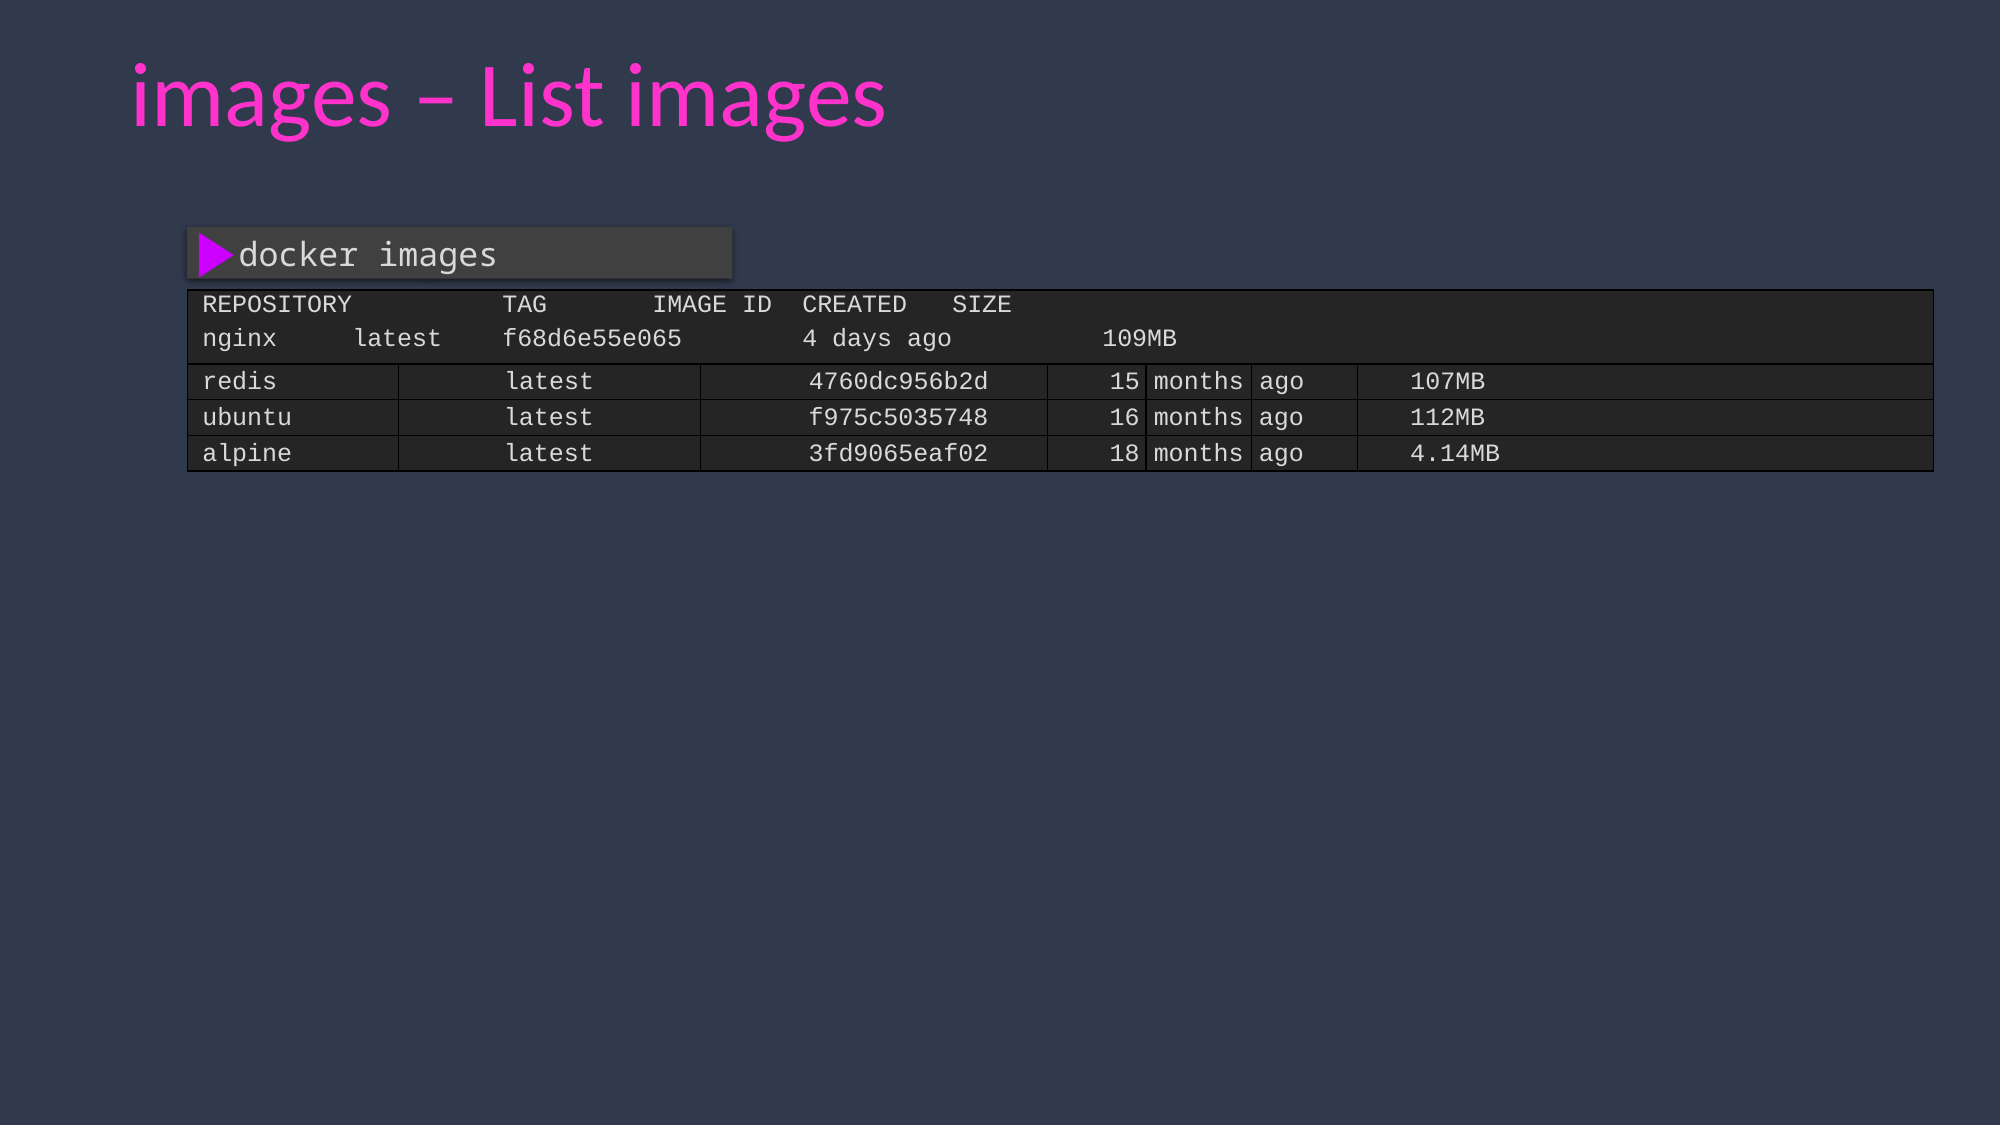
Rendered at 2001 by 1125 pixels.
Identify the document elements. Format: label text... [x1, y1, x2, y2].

table_cell latest [399, 365, 700, 399]
table_cell months [1147, 365, 1251, 399]
table_header REPOSITORY TAG IMAGE ID CREATED SIZE nginx latest f68d6e55e065 4 days ago 109MB [188, 291, 1933, 363]
table_cell 4760dc956b2d [701, 365, 1047, 399]
table_cell months [1147, 400, 1251, 435]
table_cell 107MB [1358, 365, 1933, 399]
table_cell ubuntu [188, 400, 398, 435]
table_cell latest [399, 436, 700, 470]
table_cell latest [399, 400, 700, 435]
table_cell 18 [1048, 436, 1145, 470]
table_cell months [1147, 436, 1251, 470]
table_cell 4.14MB [1358, 436, 1933, 470]
table_cell ago [1252, 365, 1357, 399]
table_cell 16 [1048, 400, 1145, 435]
table_cell 15 [1048, 365, 1145, 399]
table_cell ago [1252, 400, 1357, 435]
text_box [177, 217, 742, 307]
title images – List images [128, 32, 1524, 223]
table_cell redis [188, 365, 398, 399]
table_cell f975c5035748 [701, 400, 1047, 435]
table_cell 112MB [1358, 400, 1933, 435]
table_cell 3fd9065eaf02 [701, 436, 1047, 470]
table_cell alpine [188, 436, 398, 470]
table_cell ago [1252, 436, 1357, 470]
